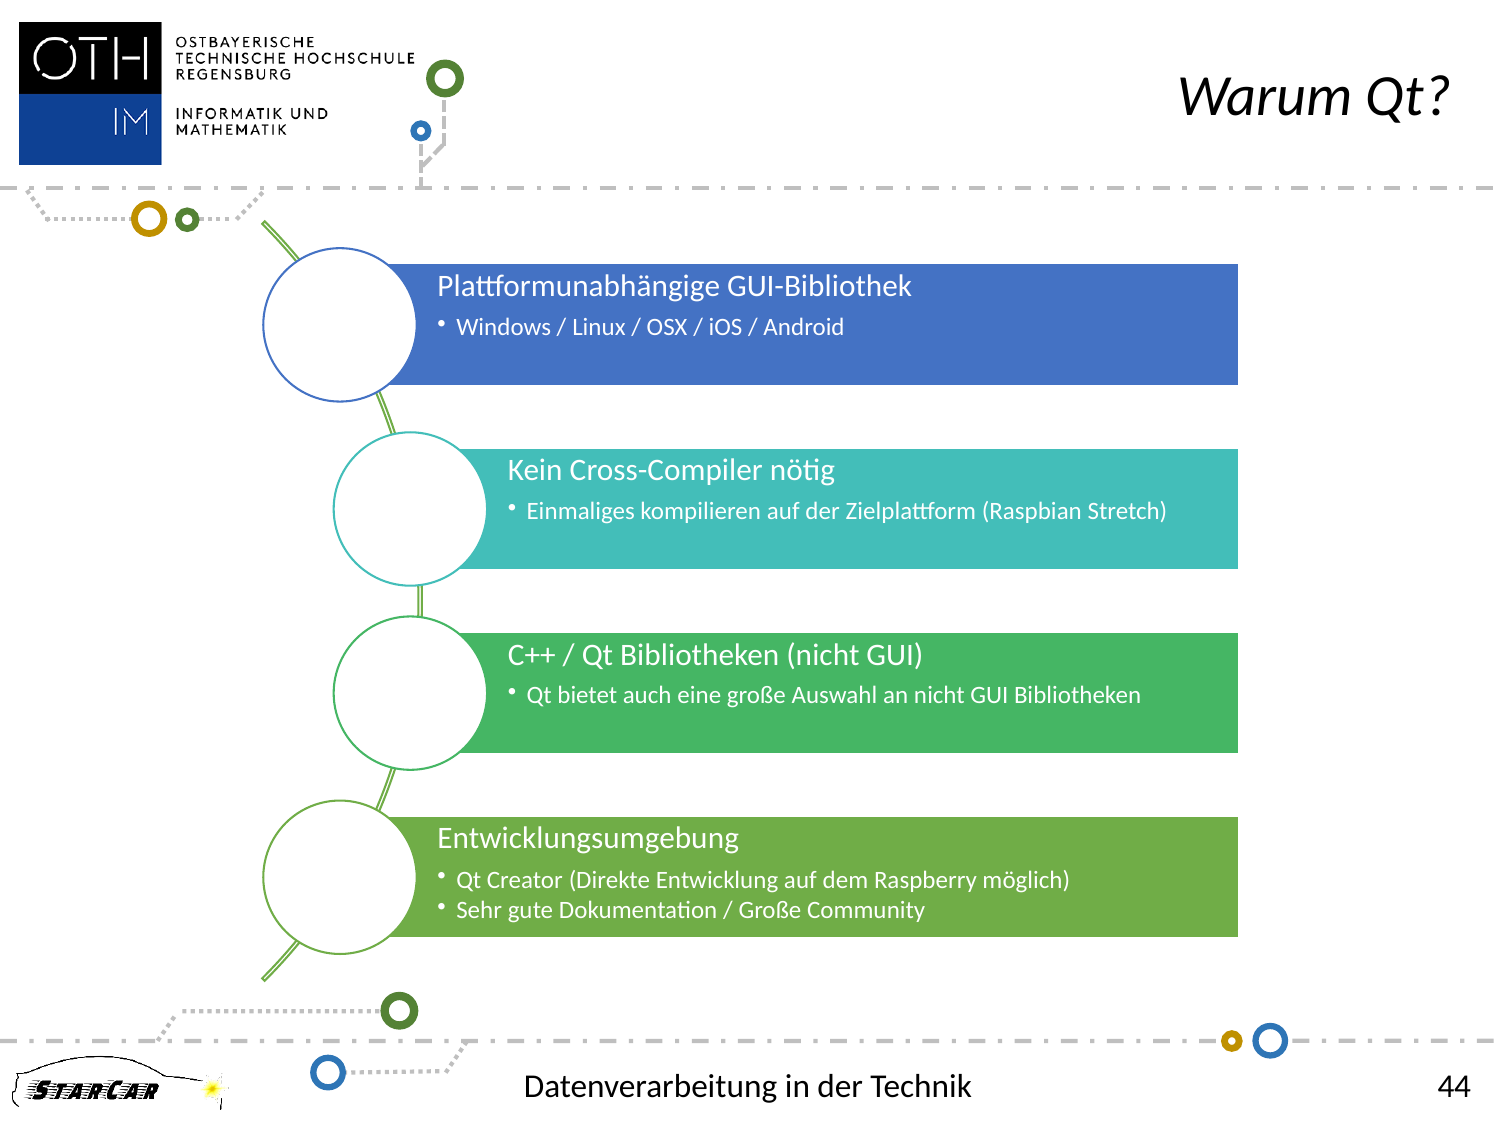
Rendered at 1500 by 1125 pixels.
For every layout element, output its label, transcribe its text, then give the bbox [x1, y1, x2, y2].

picture [19, 22, 428, 165]
footer Datenverarbeitung in der Technik [0, 1042, 1497, 1125]
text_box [249, 202, 1250, 1000]
picture [417, 127, 424, 134]
list Warum Qt? [478, 21, 1452, 164]
